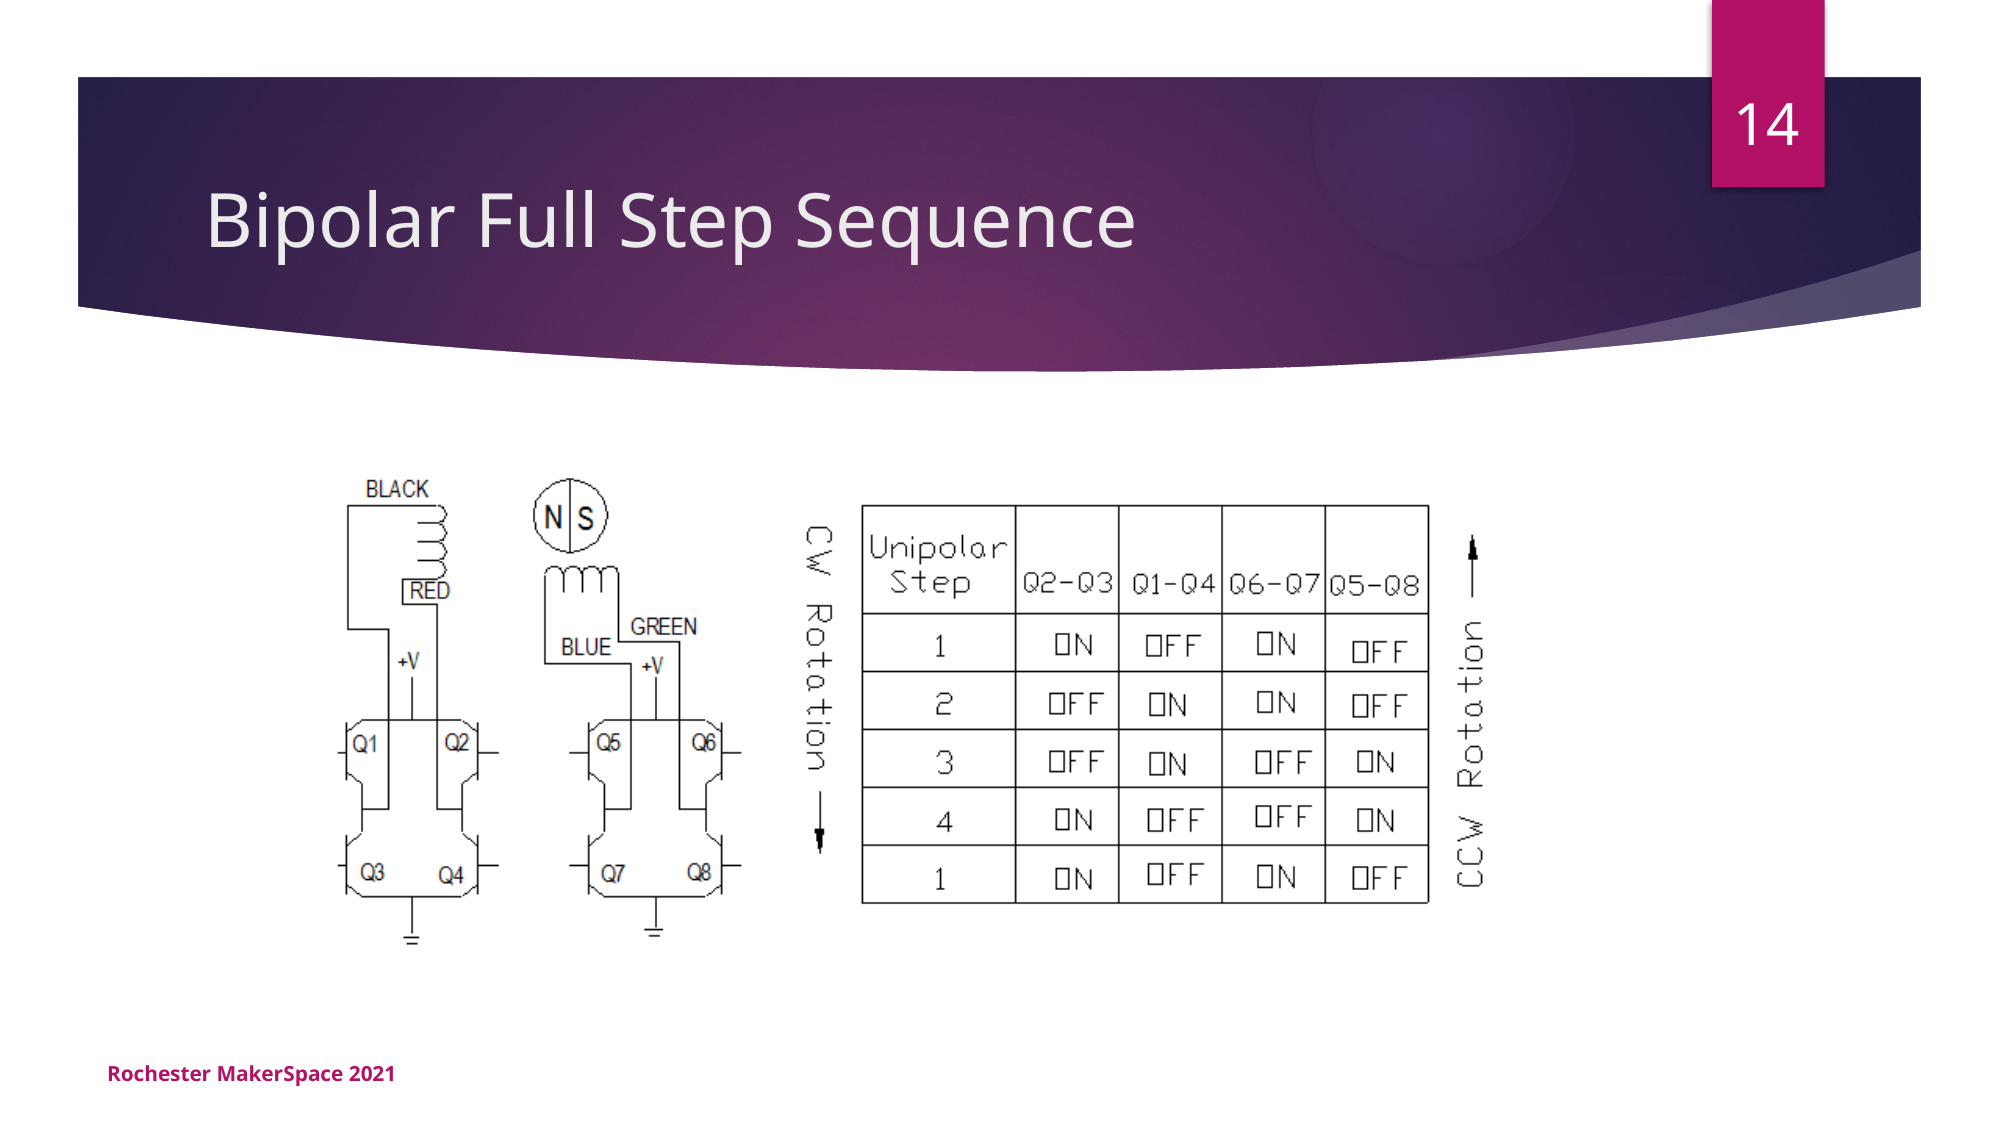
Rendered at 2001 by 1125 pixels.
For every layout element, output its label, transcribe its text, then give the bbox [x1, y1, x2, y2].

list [324, 463, 1503, 952]
slide_number 14 [1698, 48, 1836, 175]
footer Rochester MakerSpace 2021 [92, 1048, 726, 1099]
title Bipolar Full Step Sequence [189, 159, 1627, 276]
